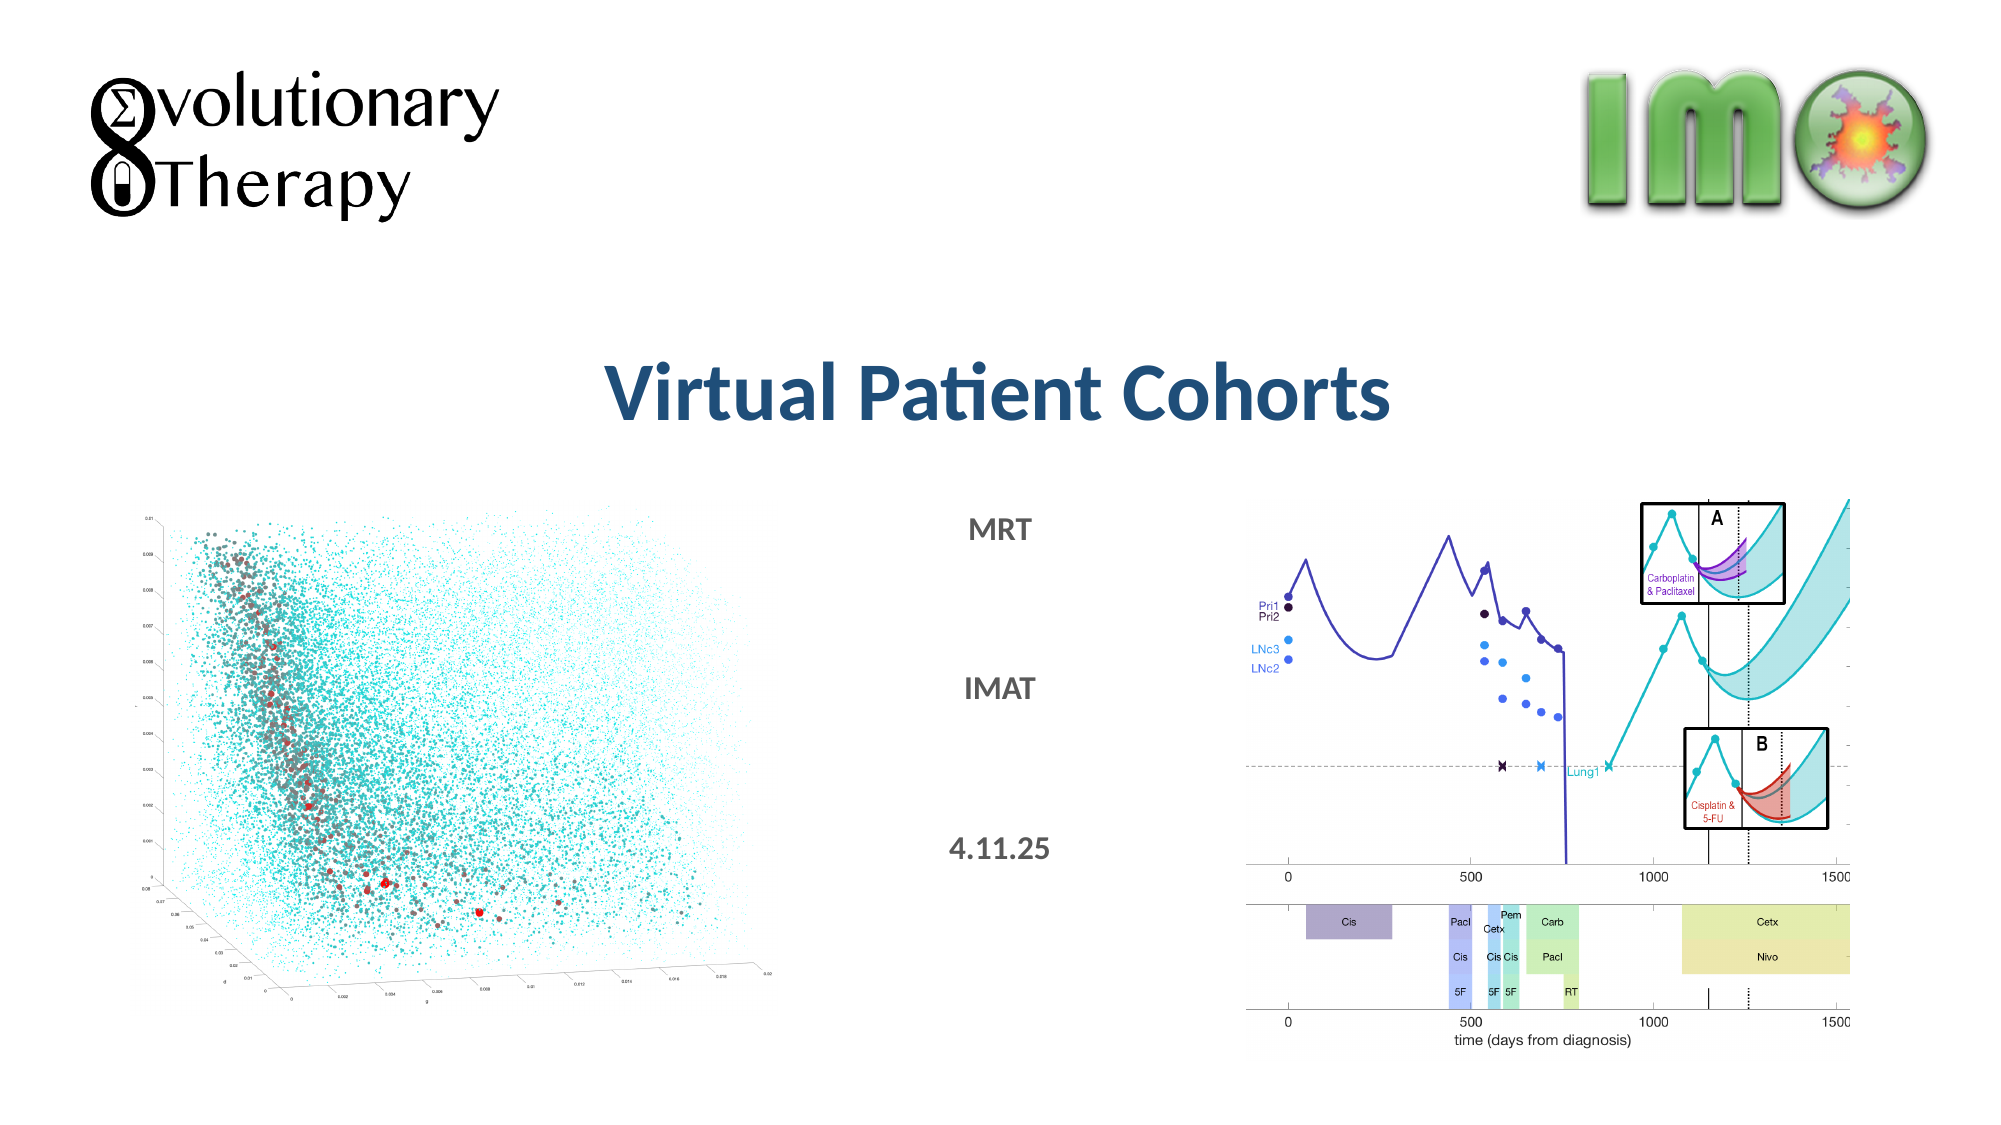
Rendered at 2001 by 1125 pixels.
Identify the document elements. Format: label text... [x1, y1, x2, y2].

picture [130, 500, 778, 1016]
picture [83, 64, 506, 229]
text_box MRT IMAT 4.11.25 [555, 499, 1246, 874]
picture [1580, 64, 1938, 220]
text_box Virtual Patient Cohorts [83, 329, 1913, 444]
picture [1246, 499, 1850, 1061]
